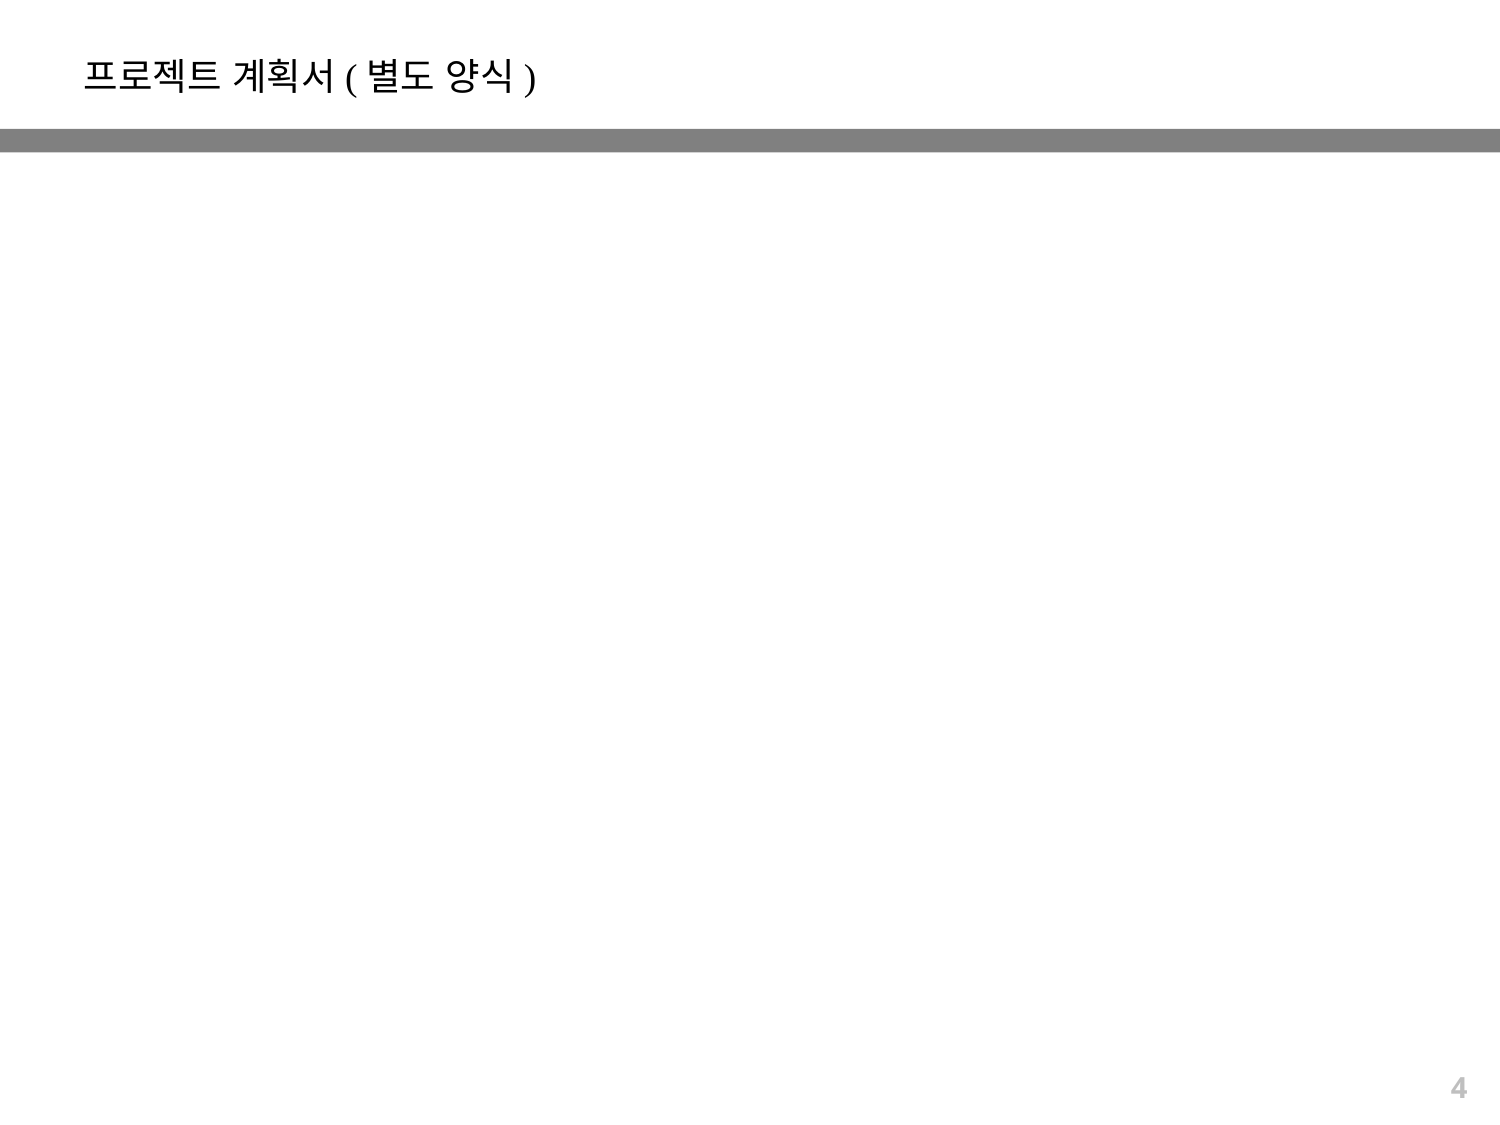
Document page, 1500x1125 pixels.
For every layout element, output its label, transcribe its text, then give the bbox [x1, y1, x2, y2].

text_box [0, 128, 1500, 153]
text_box 프로젝트 계획서(별도 양식) [69, 45, 552, 105]
text_box 4 [1246, 1061, 1483, 1112]
text_box [22, 46, 1195, 129]
